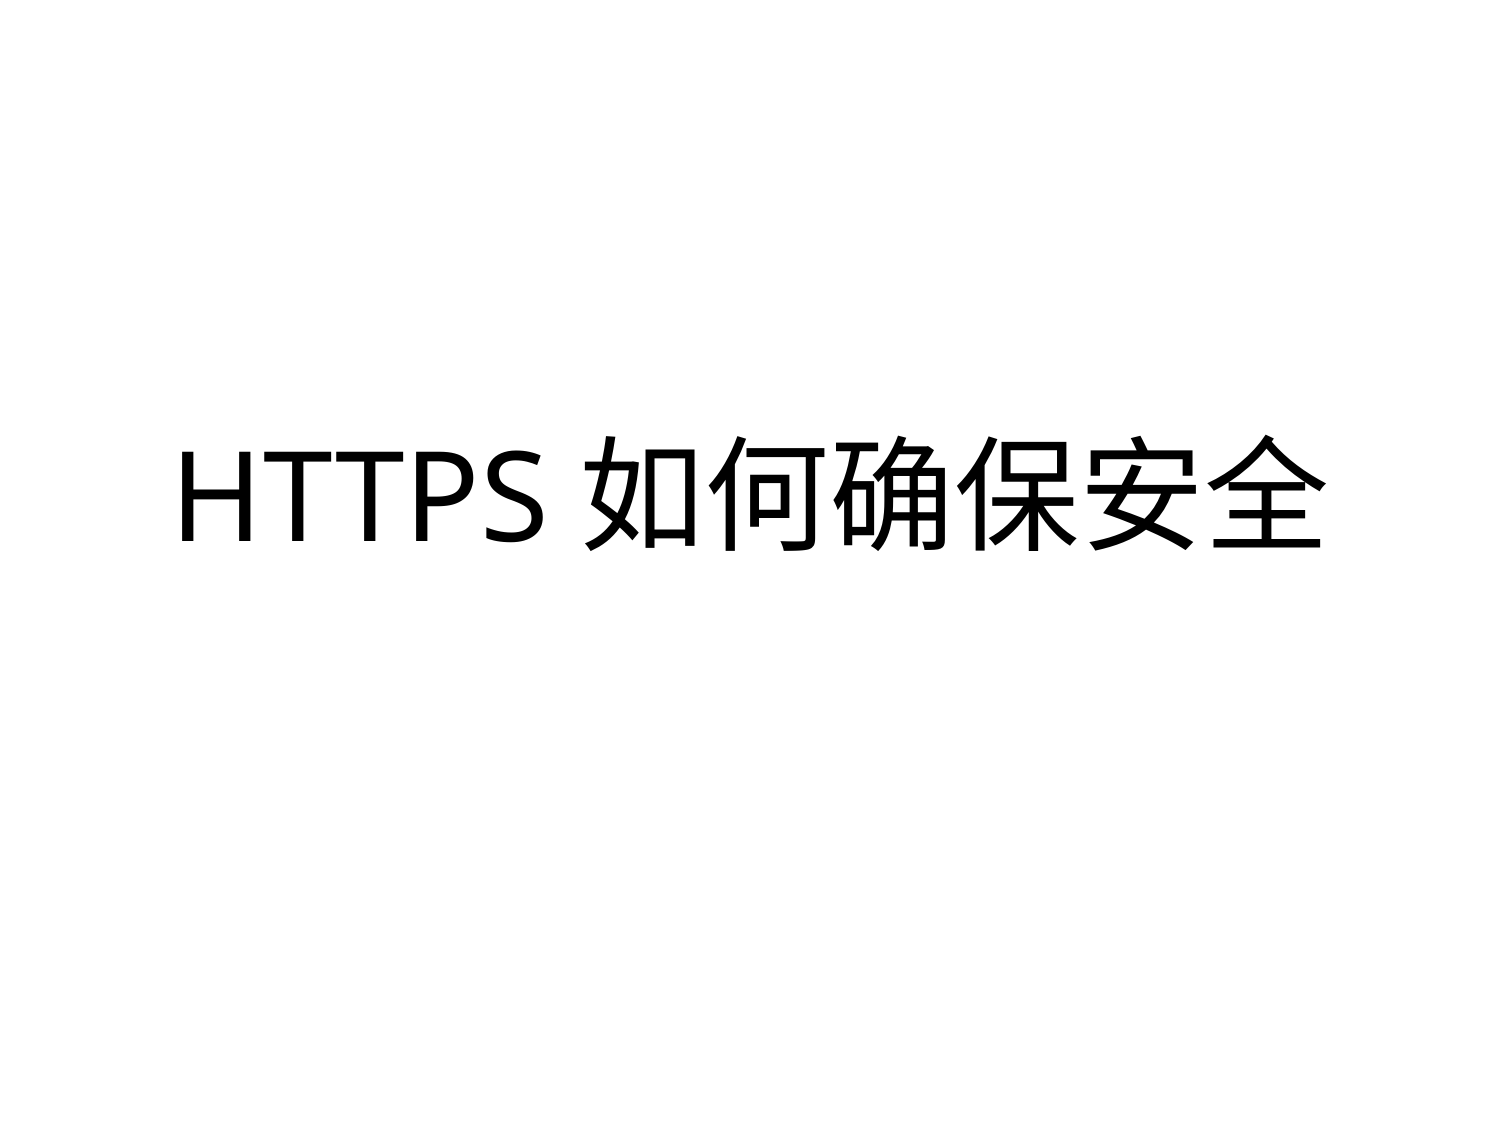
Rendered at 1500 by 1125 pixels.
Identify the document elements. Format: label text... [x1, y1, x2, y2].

title HTTPS如何确保安全 [112, 184, 1388, 576]
